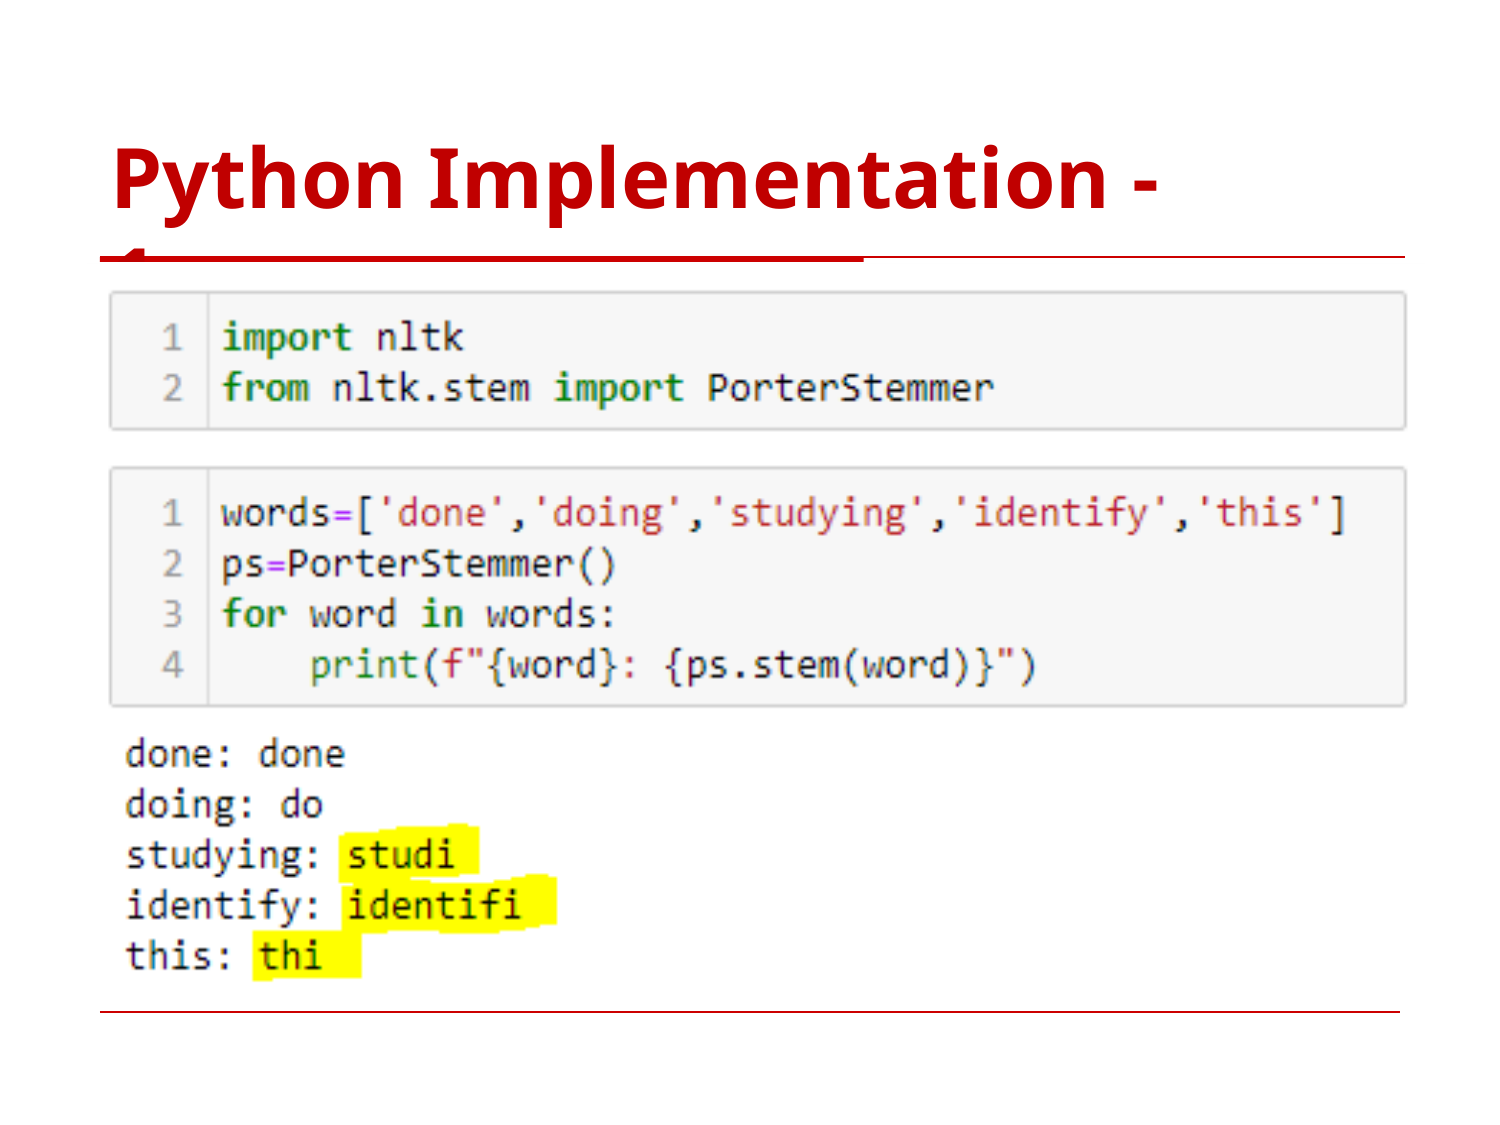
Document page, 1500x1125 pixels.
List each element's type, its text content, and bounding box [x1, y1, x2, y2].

title Python Implementation -1 [110, 125, 1163, 230]
picture [87, 262, 1426, 1001]
